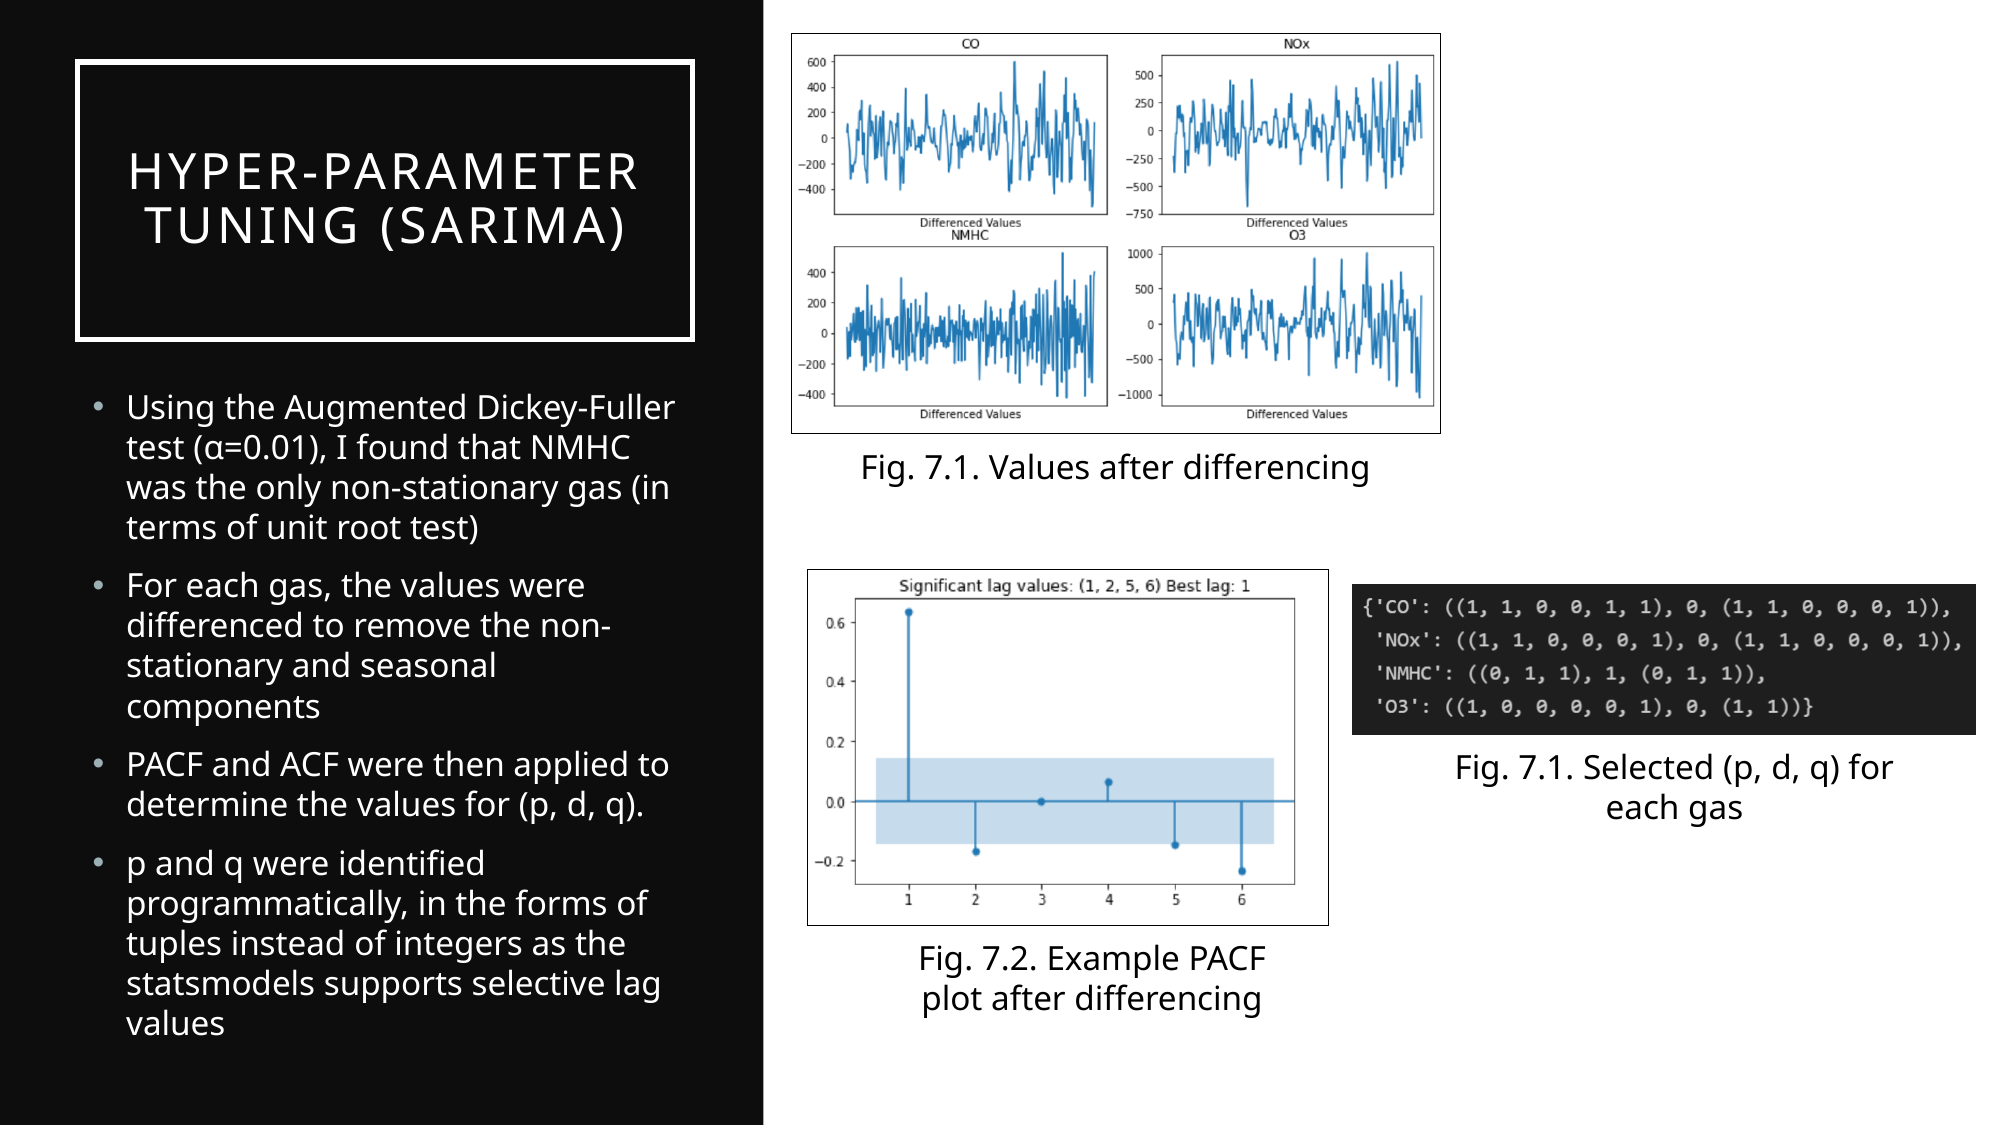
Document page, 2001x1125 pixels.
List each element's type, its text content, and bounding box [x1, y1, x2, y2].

text_box Fig. 7.2. Example PACF plot after differencing [892, 929, 1292, 1025]
title Hyper-Parameter Tuning (SARIMA) [75, 59, 695, 342]
text_box Fig. 7.1. Selected (p, d, q) for each gas [1402, 738, 1947, 834]
text_box Fig. 7.1. Values after differencing [843, 438, 1389, 494]
text_box Using the Augmented Dickey-Fuller test (α=0.01), I found that NMHC was the only non-stationary gas (in terms of unit root test) For each gas, the values were differenced to remove the non-stationary and seasonal components PACF and ACF were then applied to determine the values for (p, d, q). p and q were identified programmatically, in the forms of tuples instead of integers as the statsmodels supports selective lag values [77, 378, 693, 1085]
text_box [0, 0, 764, 1125]
text_box [764, 0, 2000, 1125]
picture [807, 569, 1329, 926]
picture [1352, 584, 1976, 735]
picture [791, 33, 1441, 434]
